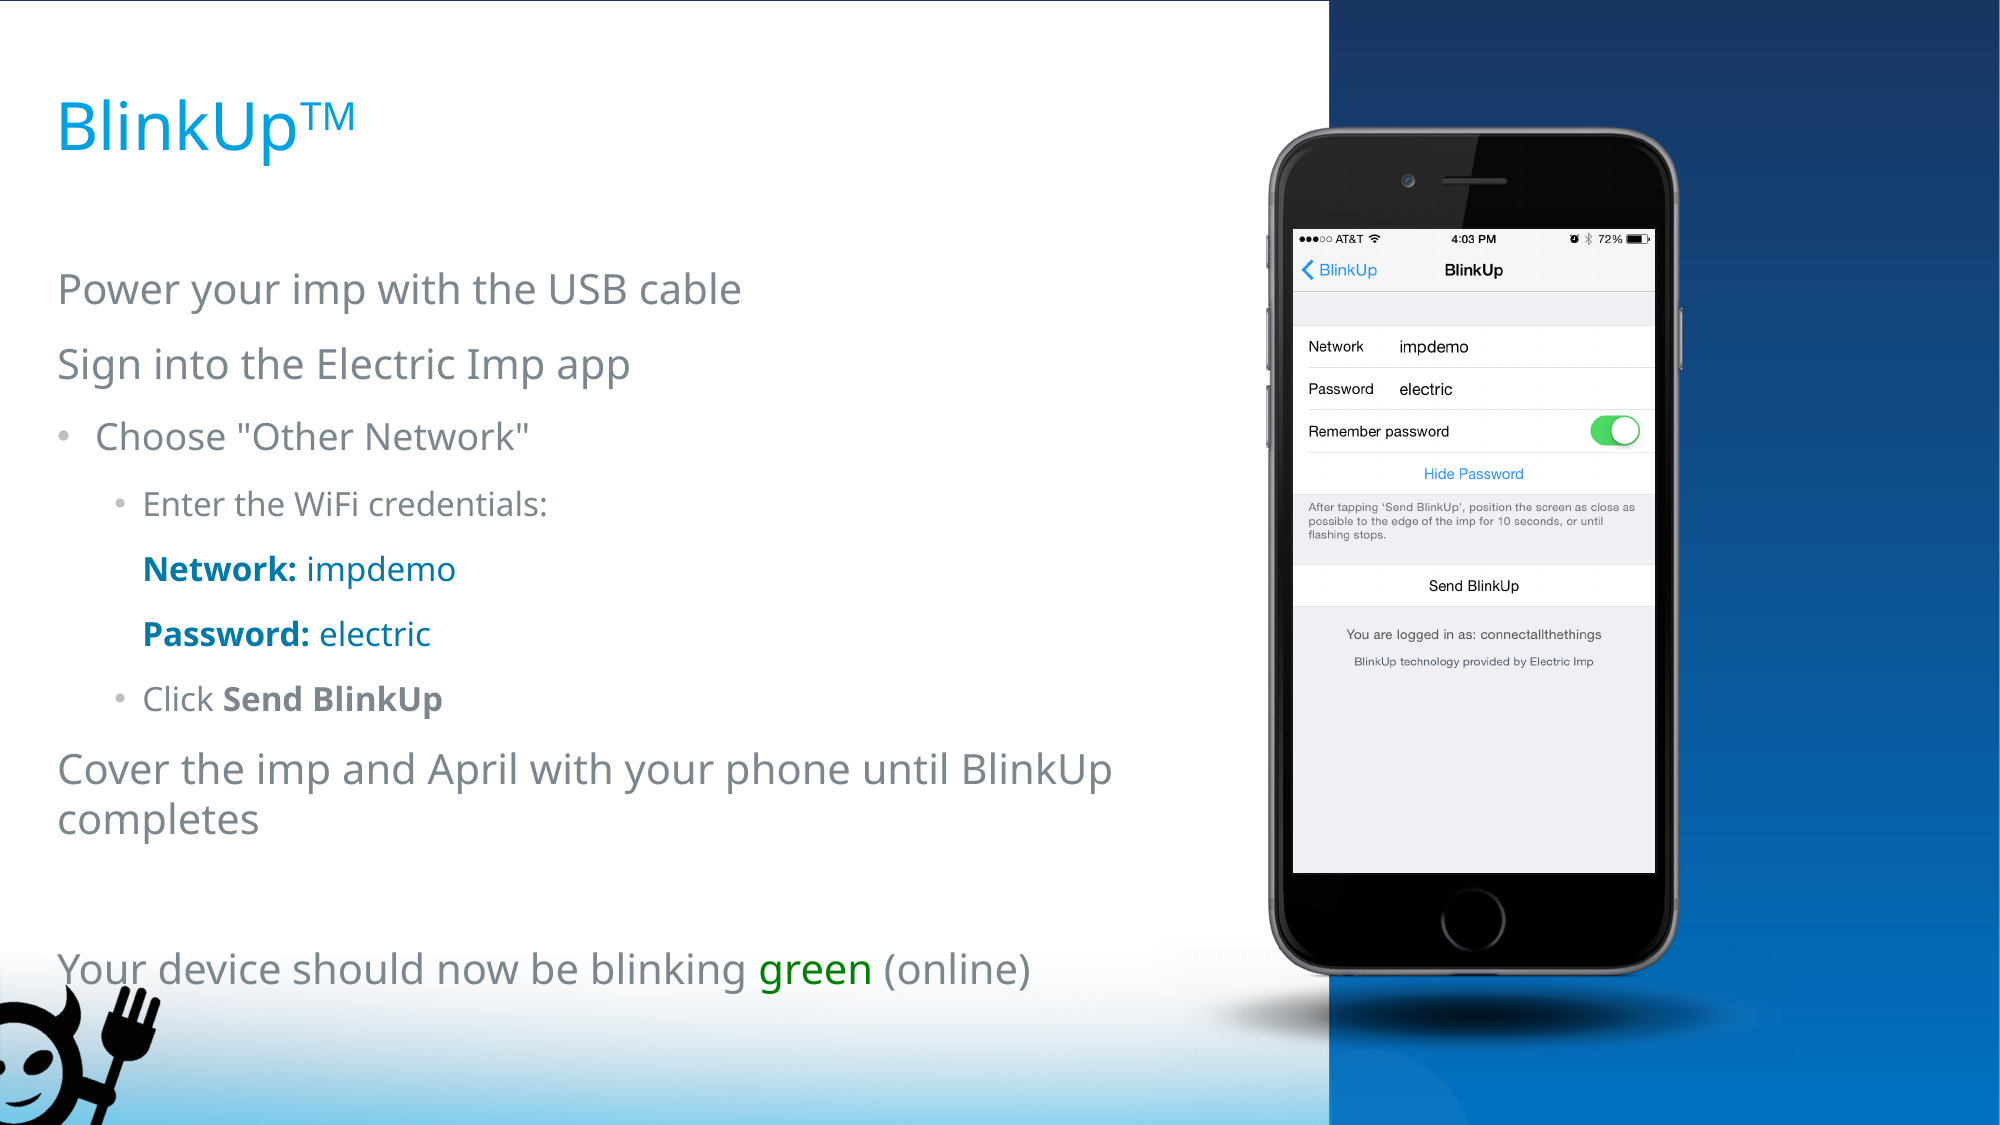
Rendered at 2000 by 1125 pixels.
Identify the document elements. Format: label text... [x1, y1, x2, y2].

title BlinkUpTM [55, 14, 1945, 164]
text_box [1156, 941, 1797, 1071]
picture [0, 0, 2000, 1125]
list Power your imp with the USB cable Sign into the Electric Imp app Choose "Other Network" Enter the WiFi credentials: Network: impdemo Password: electric Click Send BlinkUp Cover the imp and April with your phone until BlinkUp completes Your device should now be blinking green (online) [55, 262, 1249, 988]
